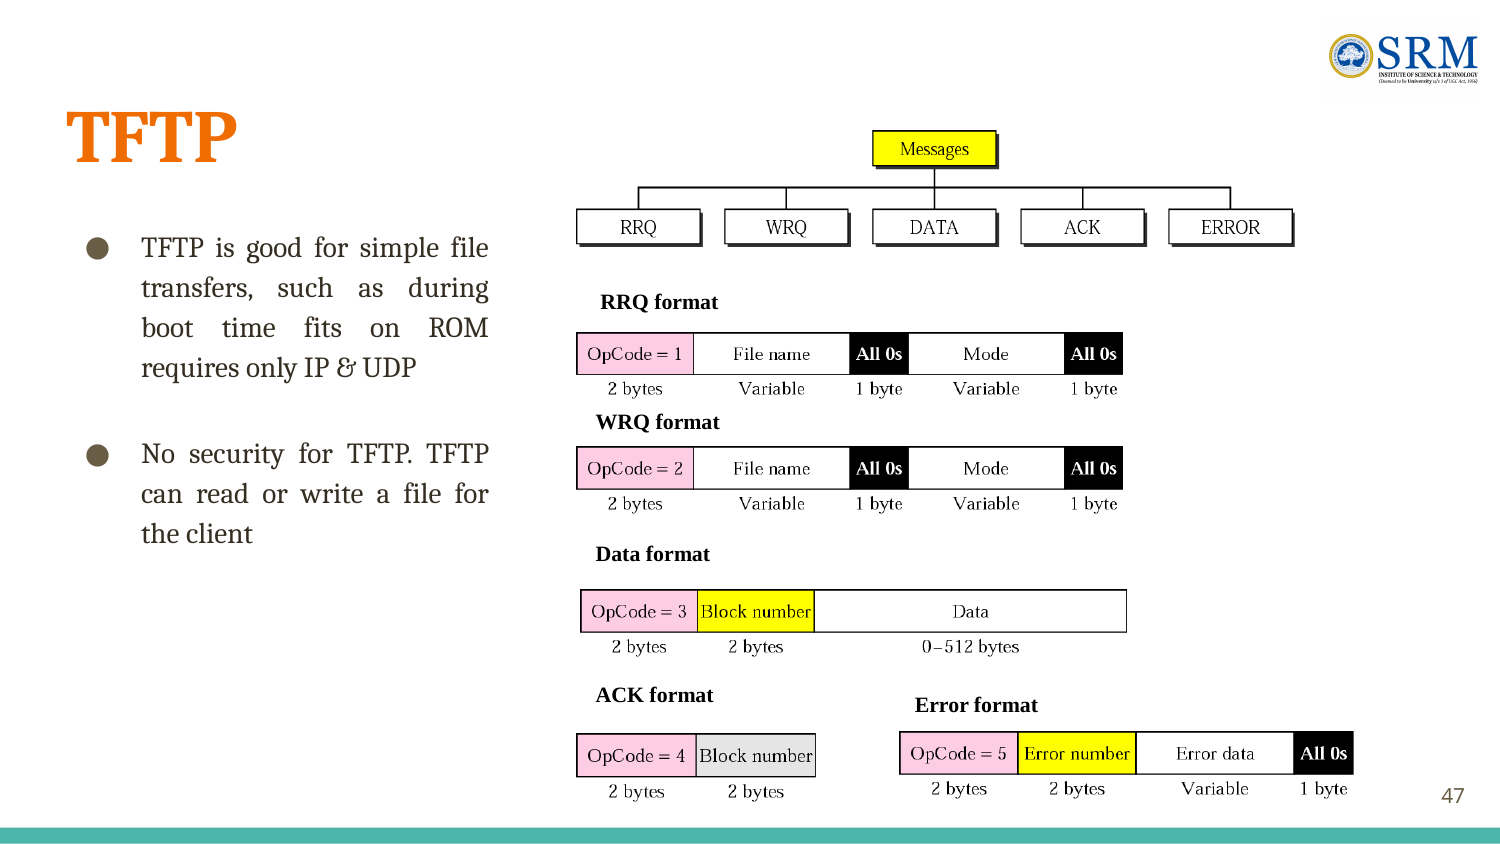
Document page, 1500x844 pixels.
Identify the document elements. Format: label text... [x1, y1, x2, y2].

text_box Data format [580, 531, 783, 574]
picture [580, 589, 1127, 657]
picture [576, 130, 1295, 248]
picture [1326, 16, 1481, 103]
title TFTP [51, 72, 1449, 189]
slide_number ‹#› [1389, 764, 1480, 830]
text_box ACK format [580, 672, 783, 715]
picture [576, 446, 1123, 514]
picture [899, 731, 1354, 799]
text_box RRQ format [585, 280, 788, 322]
text_box Error format [899, 682, 1102, 724]
picture [576, 332, 1123, 400]
picture [576, 733, 816, 802]
text_box WRQ format [580, 408, 783, 442]
list TFTP is good for simple file transfers, such as during boot time fits on ROM requires only IP & UDP No security for TFTP. TFTP can read or write a file for the client [51, 207, 505, 750]
